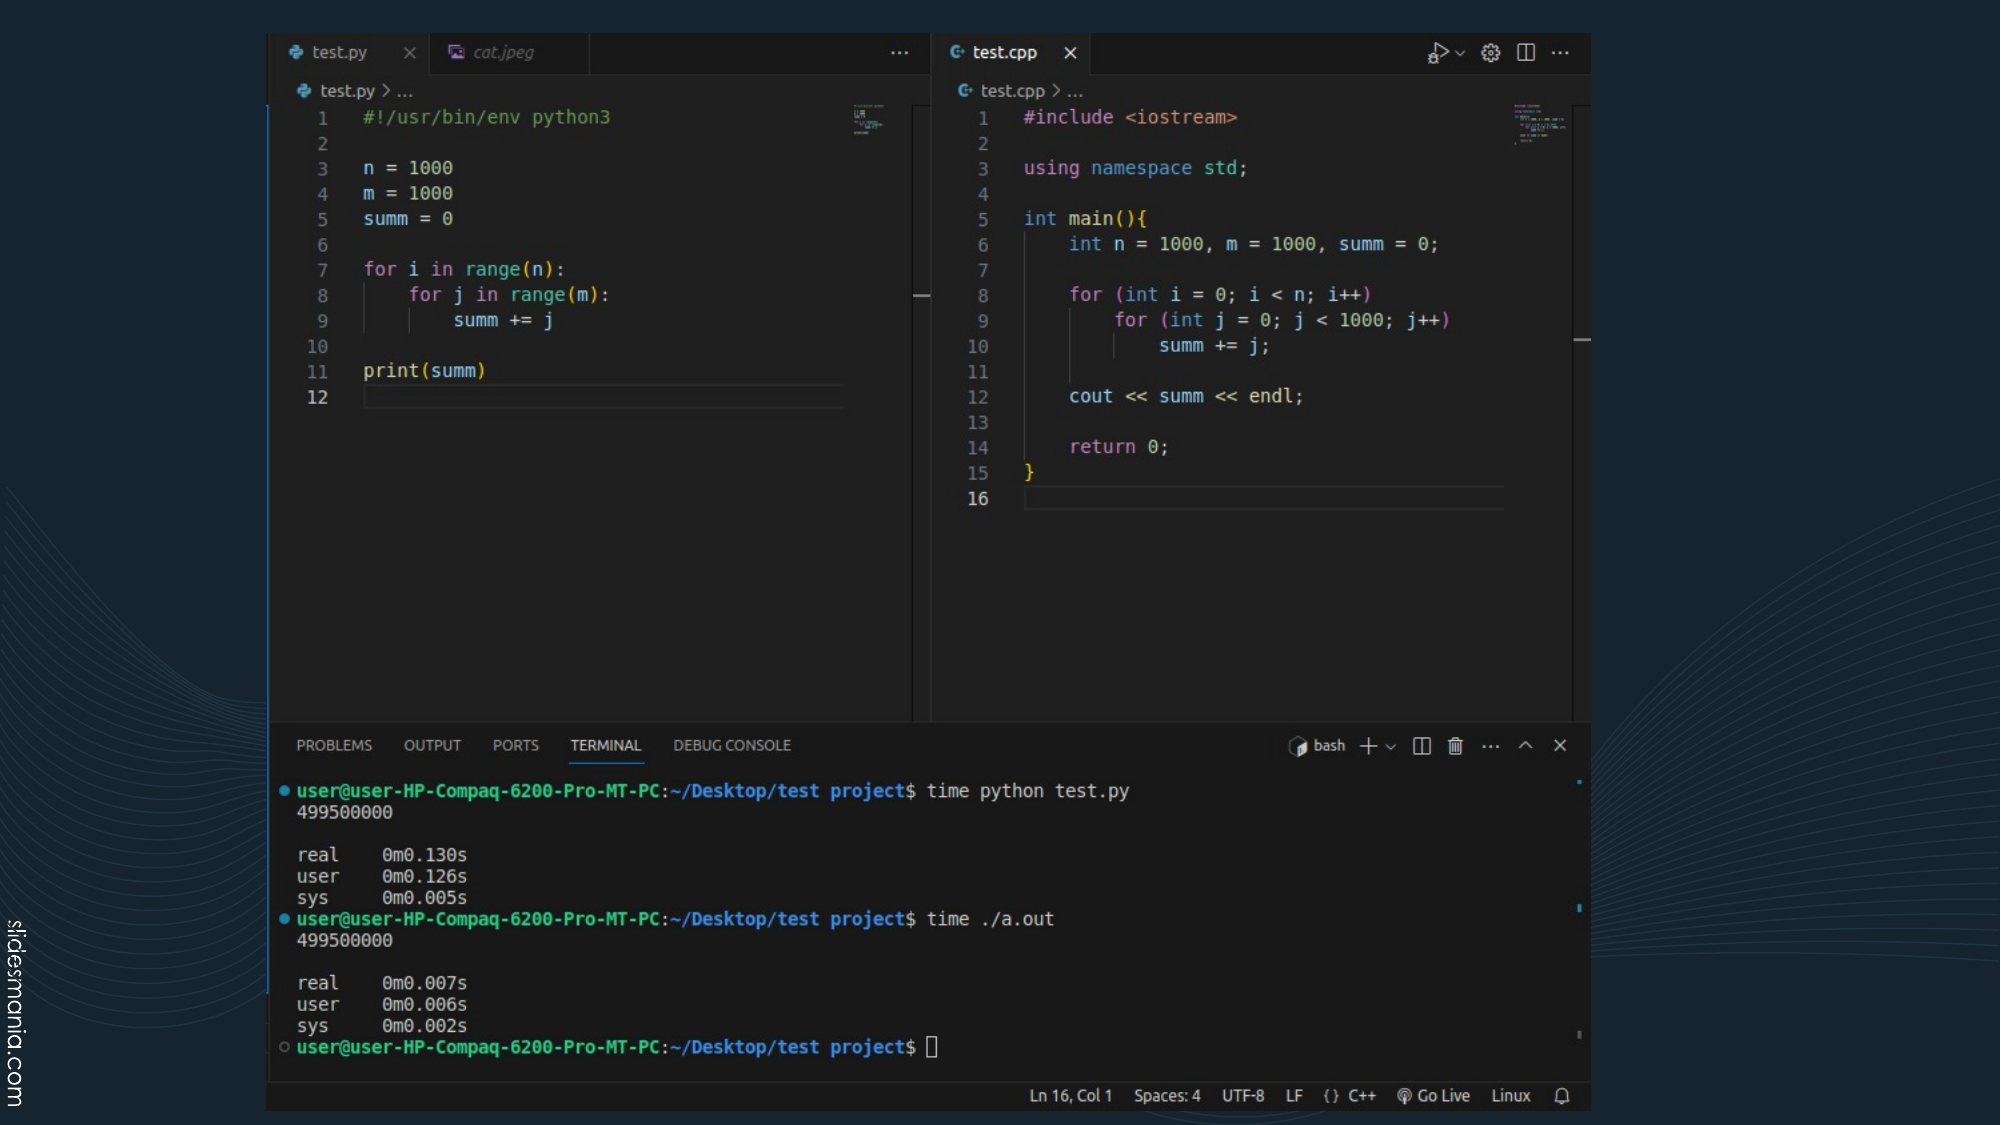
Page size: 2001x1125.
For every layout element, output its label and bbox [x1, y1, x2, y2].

picture [265, 32, 1591, 1111]
